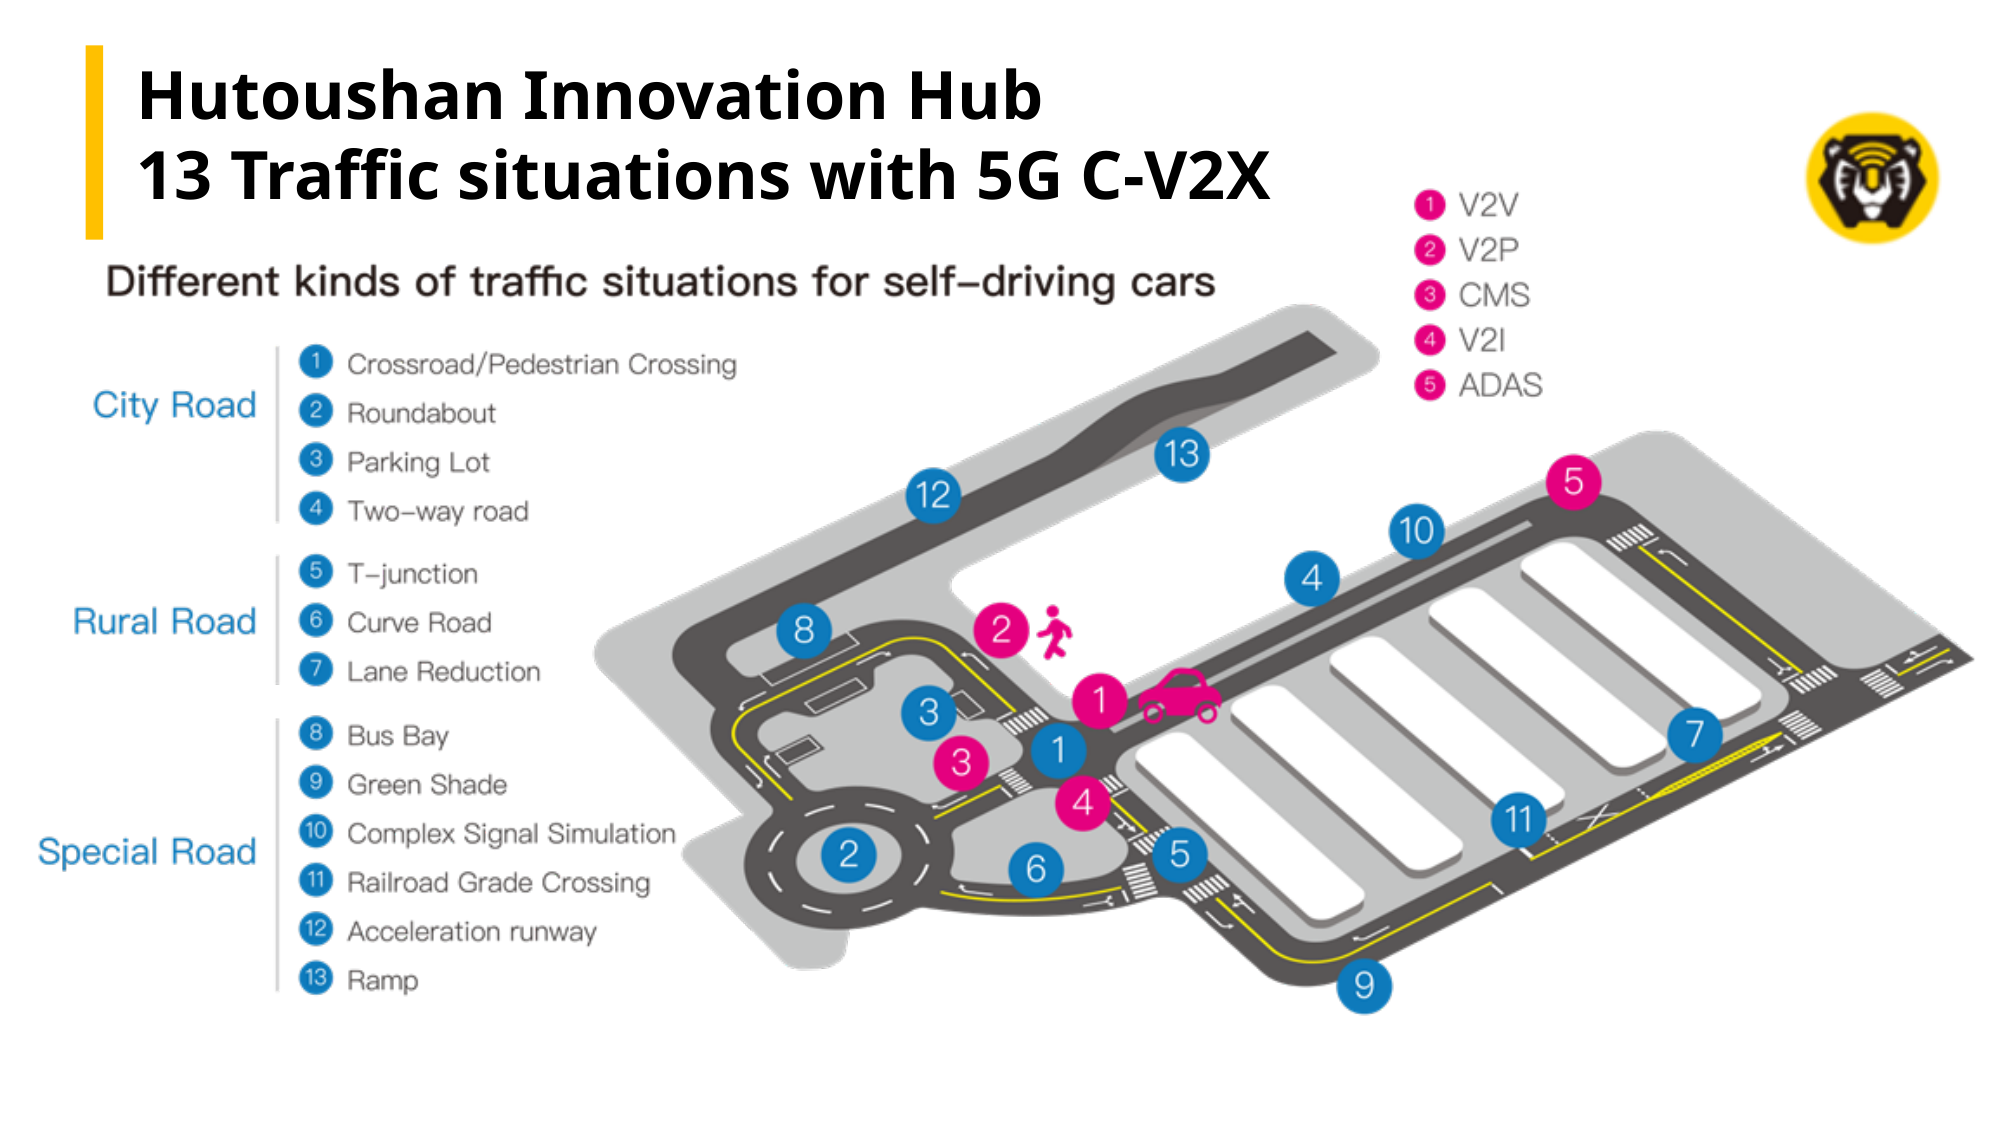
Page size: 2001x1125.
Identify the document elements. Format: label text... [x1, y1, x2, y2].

text_box Hutoushan Innovation Hub 13 Traffic situations with 5G C-V2X [121, 45, 1503, 175]
picture [30, 75, 1983, 1047]
text_box [85, 45, 104, 175]
